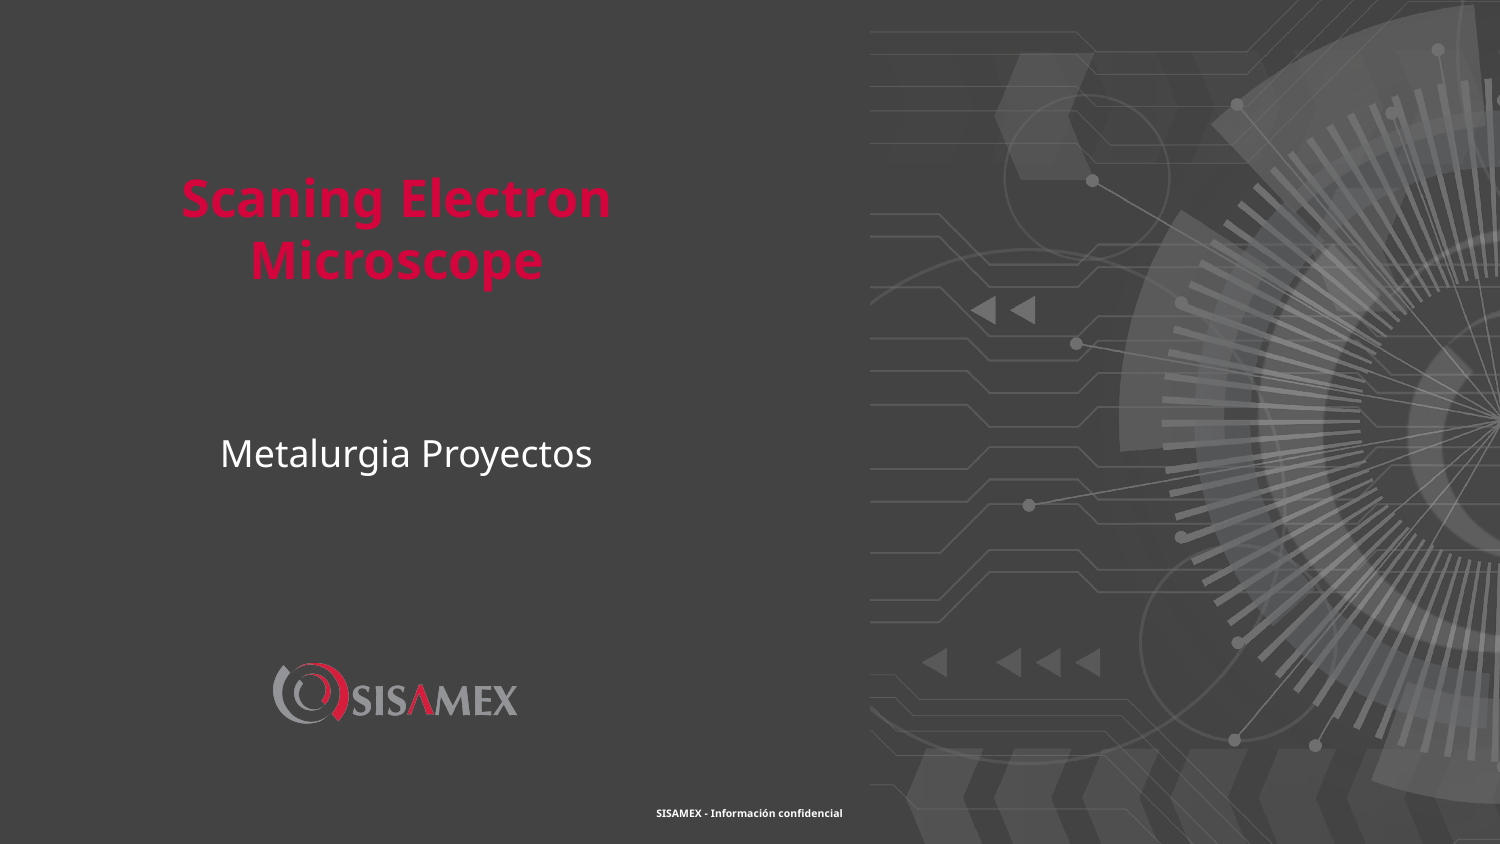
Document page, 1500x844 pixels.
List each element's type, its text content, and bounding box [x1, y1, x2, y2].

title Scaning Electron Microscope [65, 150, 730, 394]
picture [270, 654, 524, 731]
subtitle Metalurgia Proyectos [65, 407, 730, 611]
